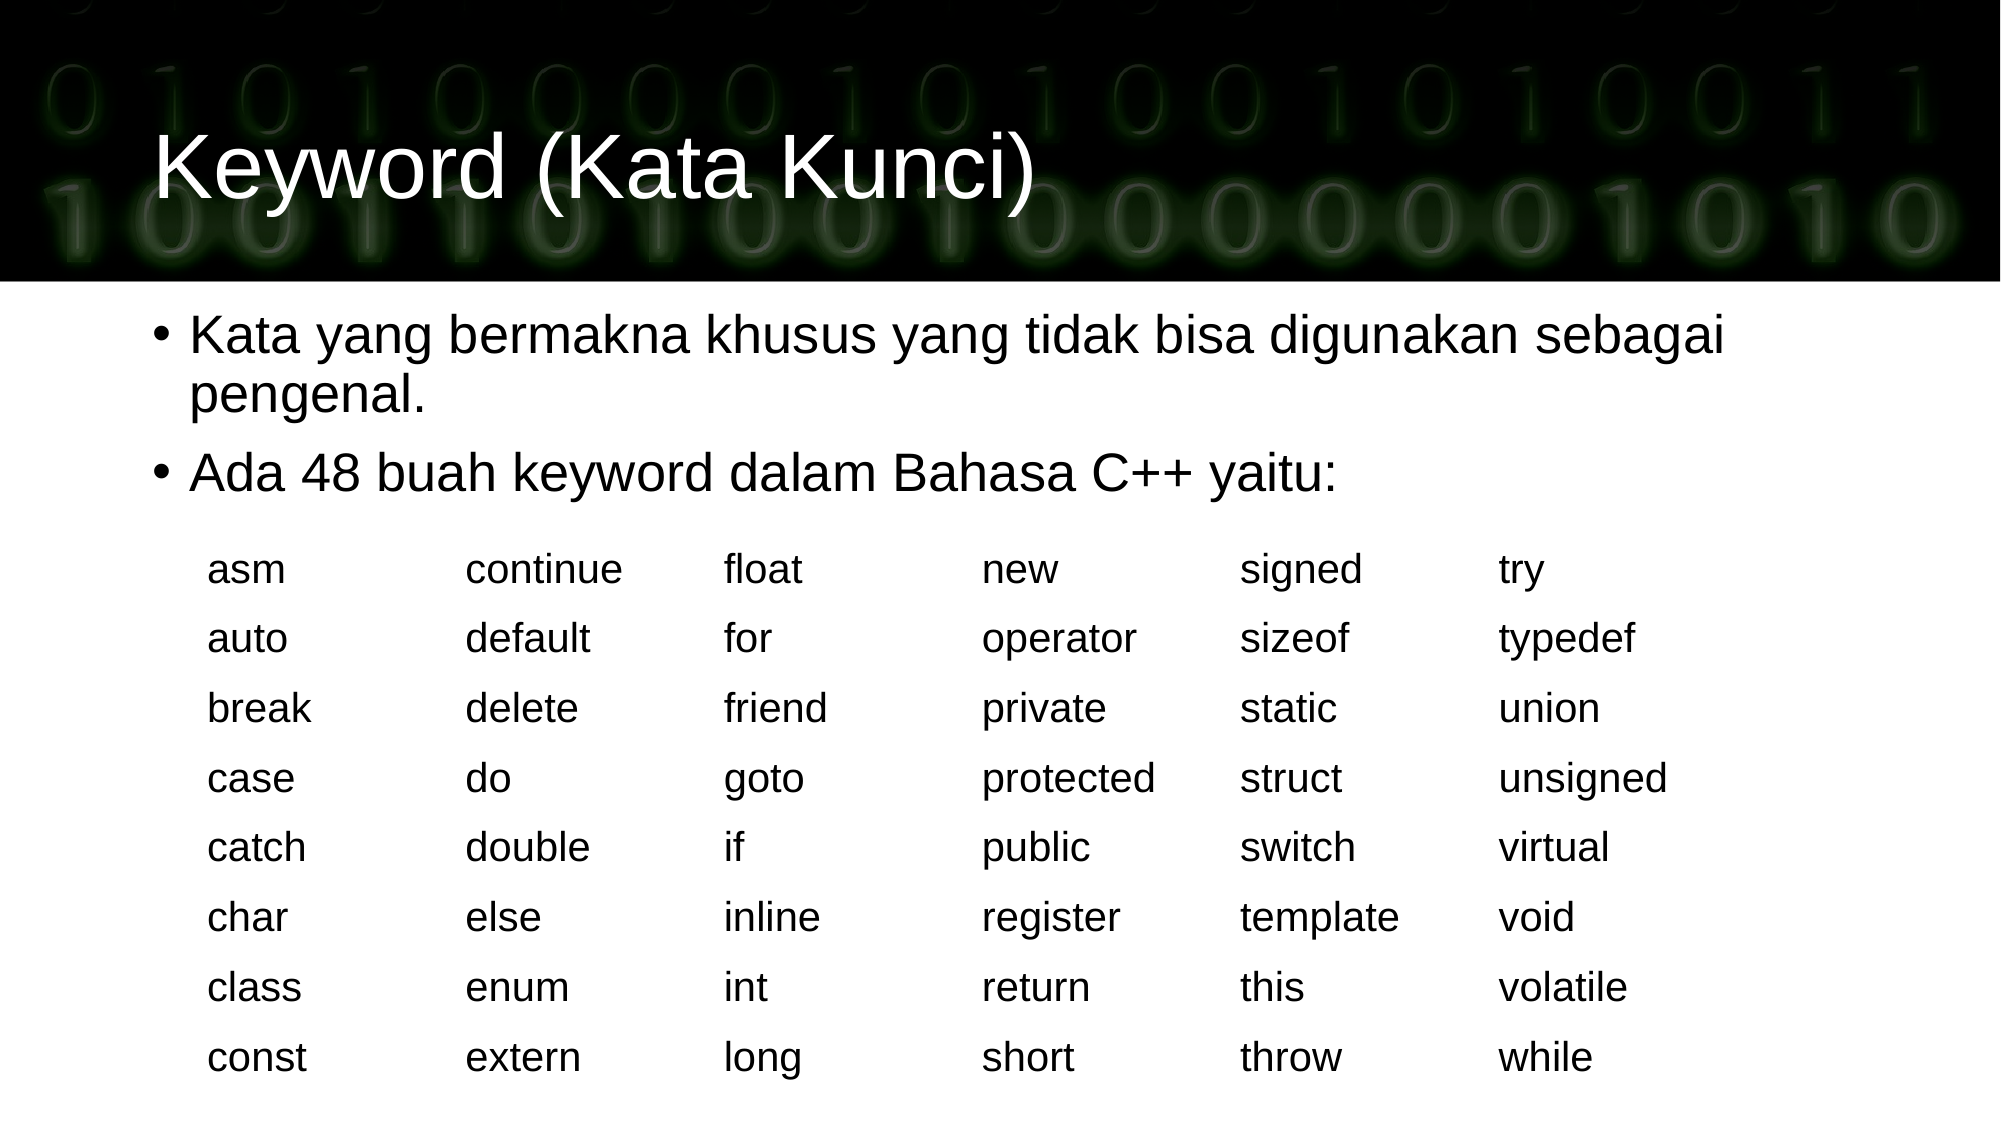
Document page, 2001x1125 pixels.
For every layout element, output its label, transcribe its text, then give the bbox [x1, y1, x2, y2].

table_header asm auto break case catch char class const [196, 515, 454, 1115]
table_header try typedef union unsigned virtual void volatile while [1487, 515, 1746, 1115]
table_header float for friend goto if inline int long [712, 515, 971, 1115]
table_header new operator private protected public register return short [971, 515, 1229, 1115]
table_header signed sizeof static struct switch template this throw [1229, 515, 1487, 1115]
text_box Kata yang bermakna khusus yang tidak bisa digunakan sebagai pengenal. Ada 48 buah keyword dalam Bahasa C++ yaitu: [137, 299, 1863, 1014]
text_box Keyword (Kata Kunci) [137, 59, 1863, 278]
table_header continue default delete do double else enum extern [454, 515, 712, 1115]
picture [0, 0, 2001, 1125]
